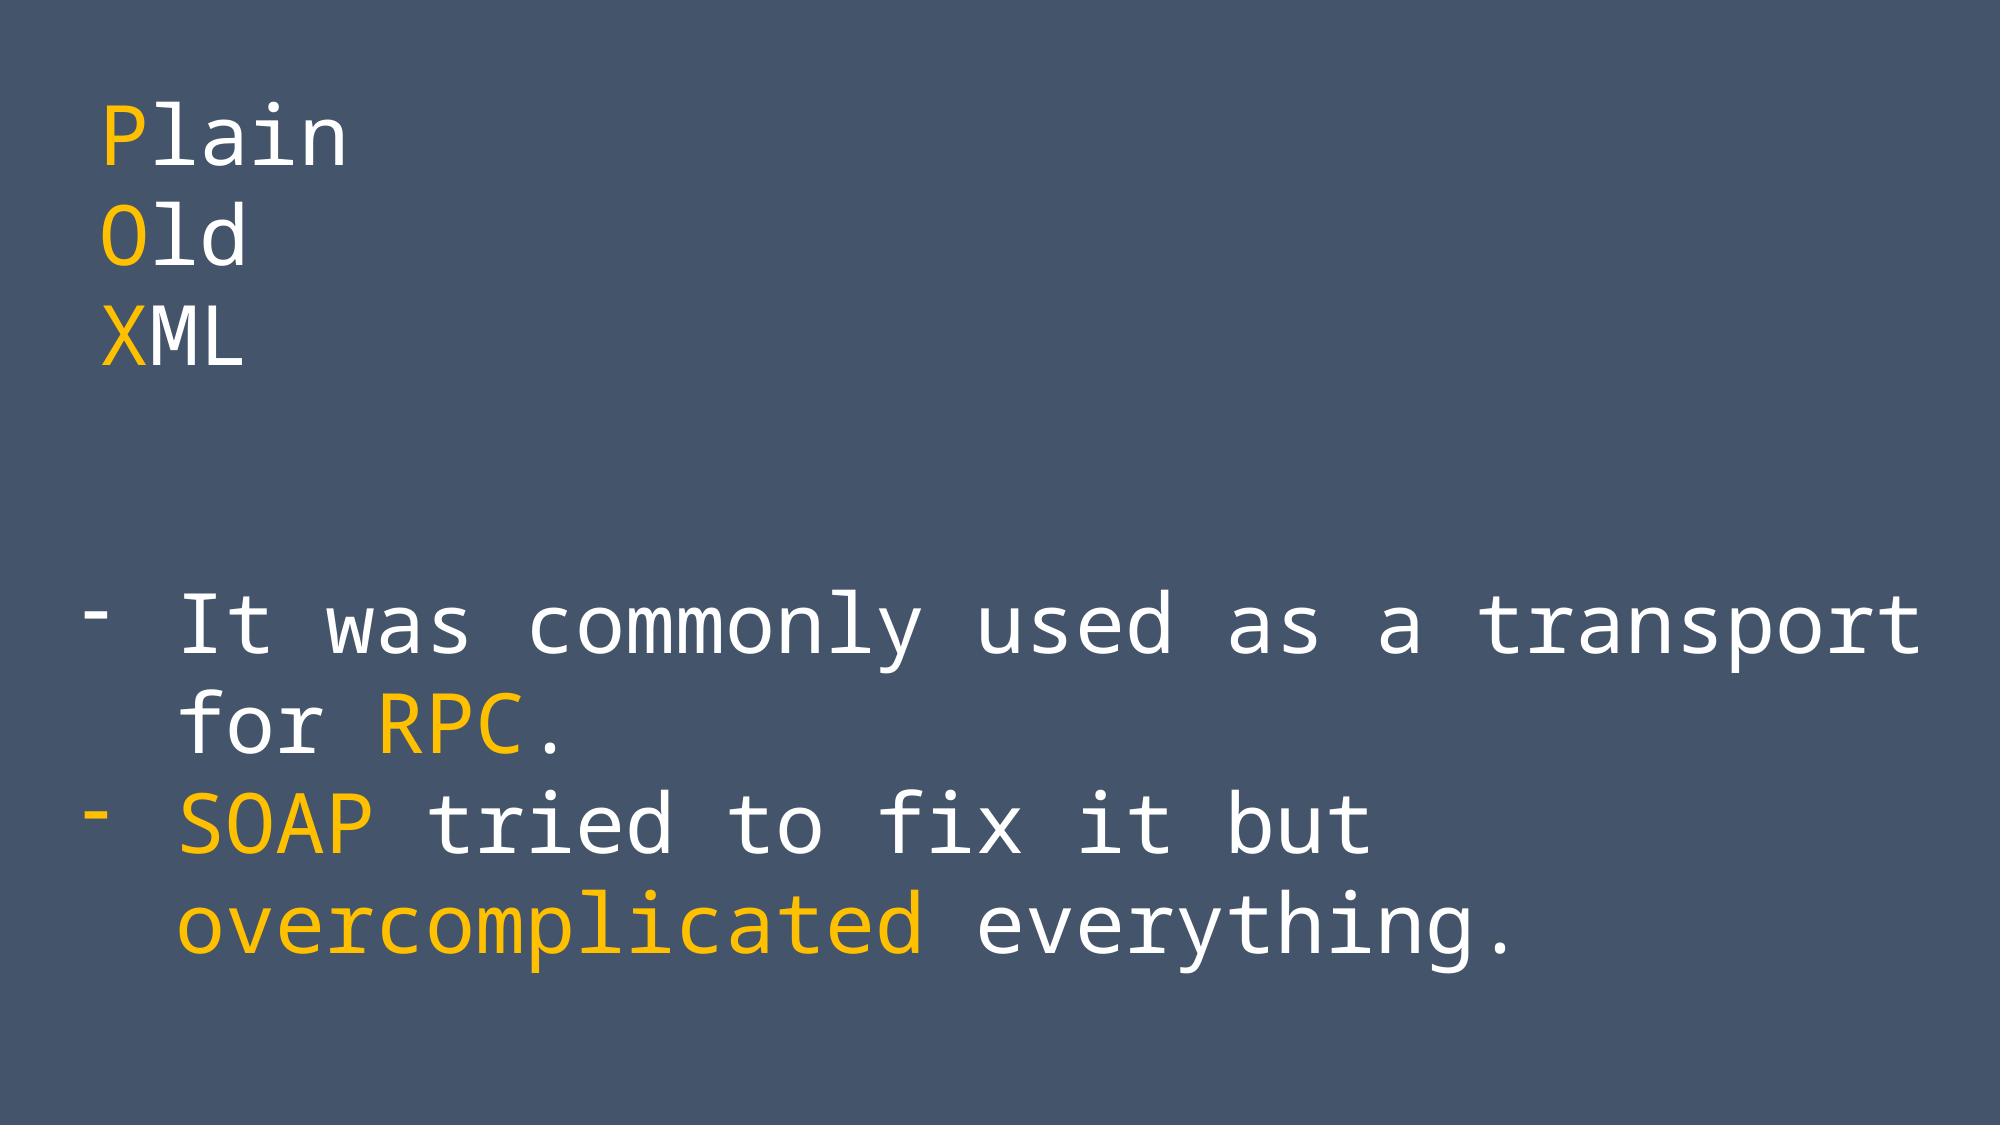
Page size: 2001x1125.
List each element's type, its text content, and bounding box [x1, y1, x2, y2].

text_box It was commonly used as a transport for RPC. SOAP tried to fix it but overcomplicated everything. [67, 562, 1967, 978]
text_box Plain Old XML [84, 75, 1109, 390]
